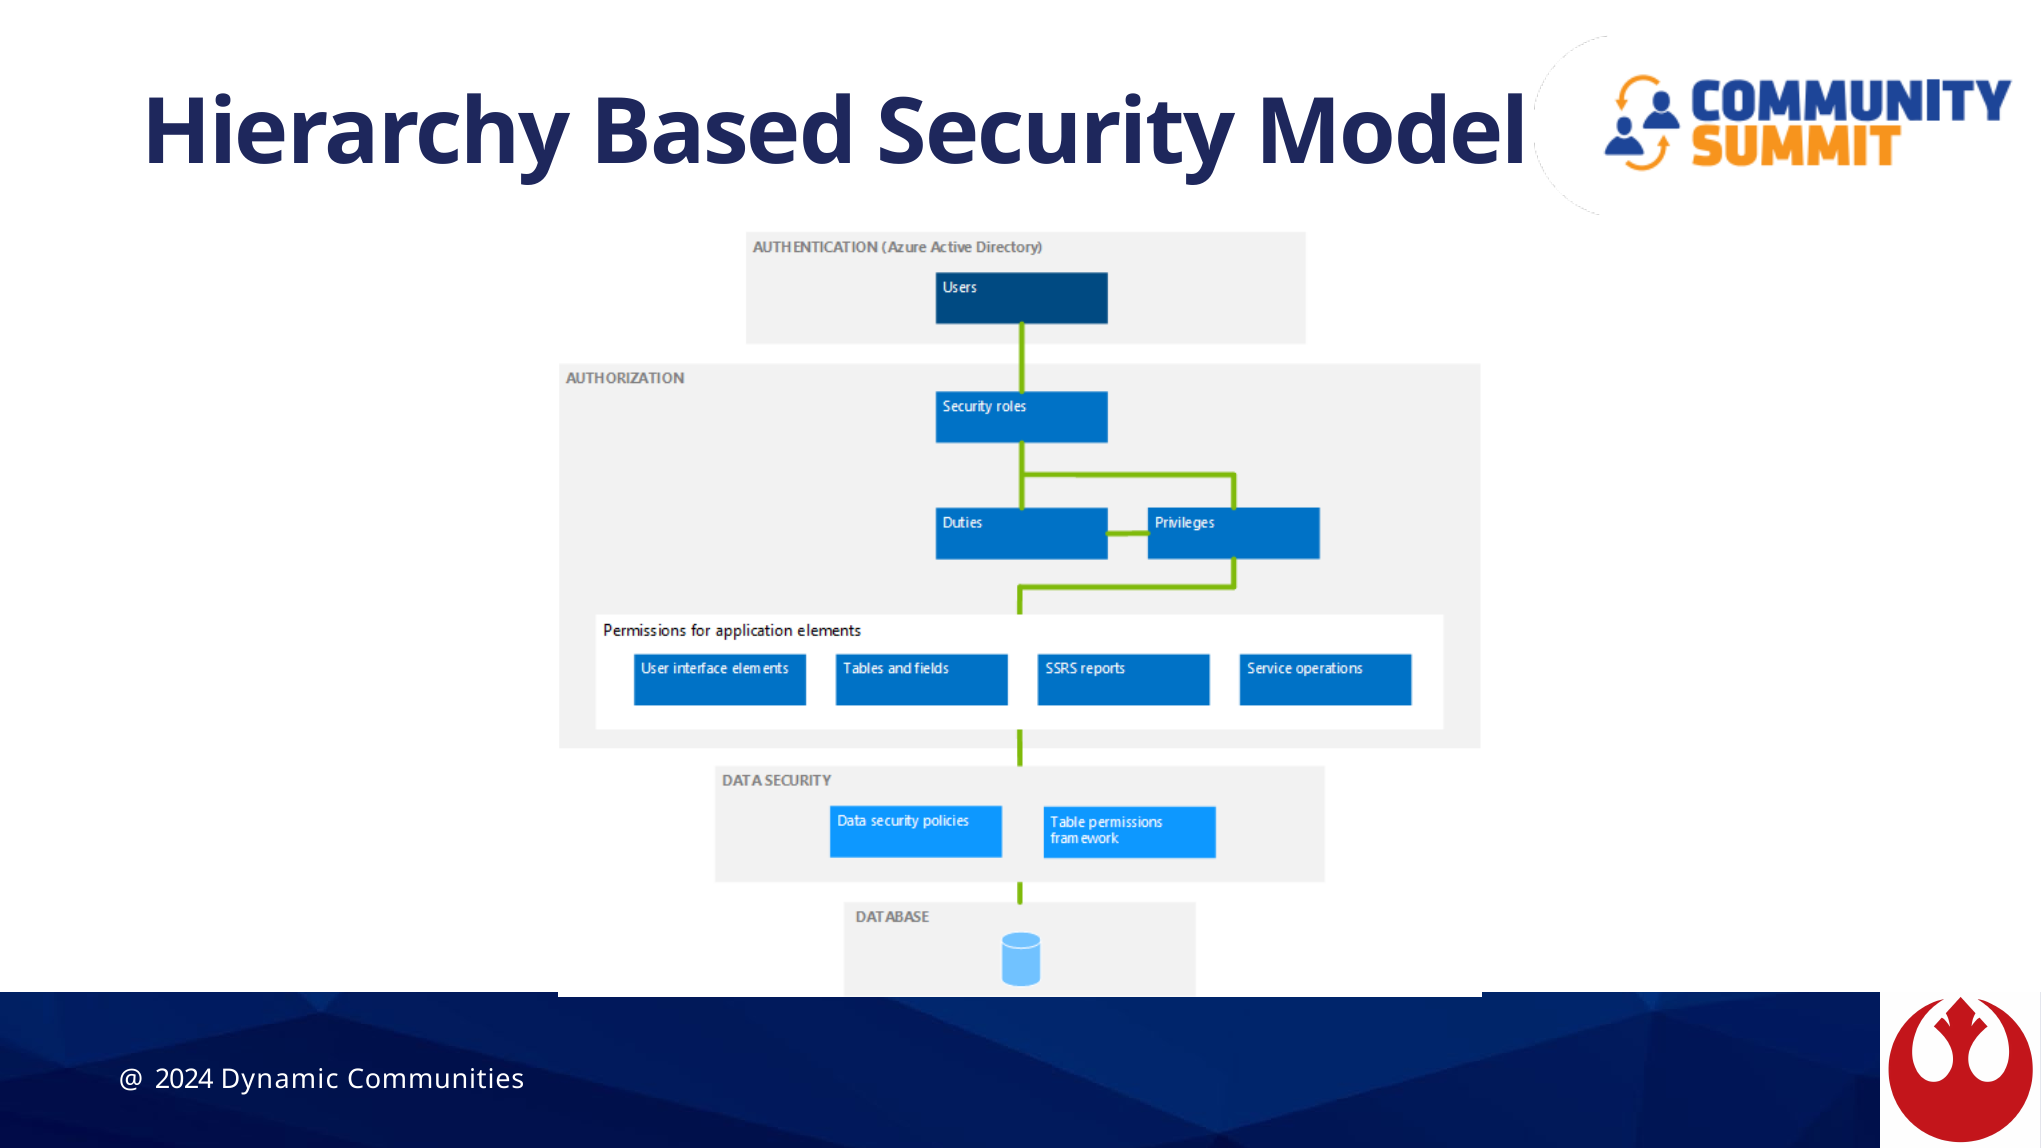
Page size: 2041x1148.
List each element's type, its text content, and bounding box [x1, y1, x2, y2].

picture [0, 230, 2041, 1148]
title Hierarchy Based Security Model [117, 75, 1917, 193]
